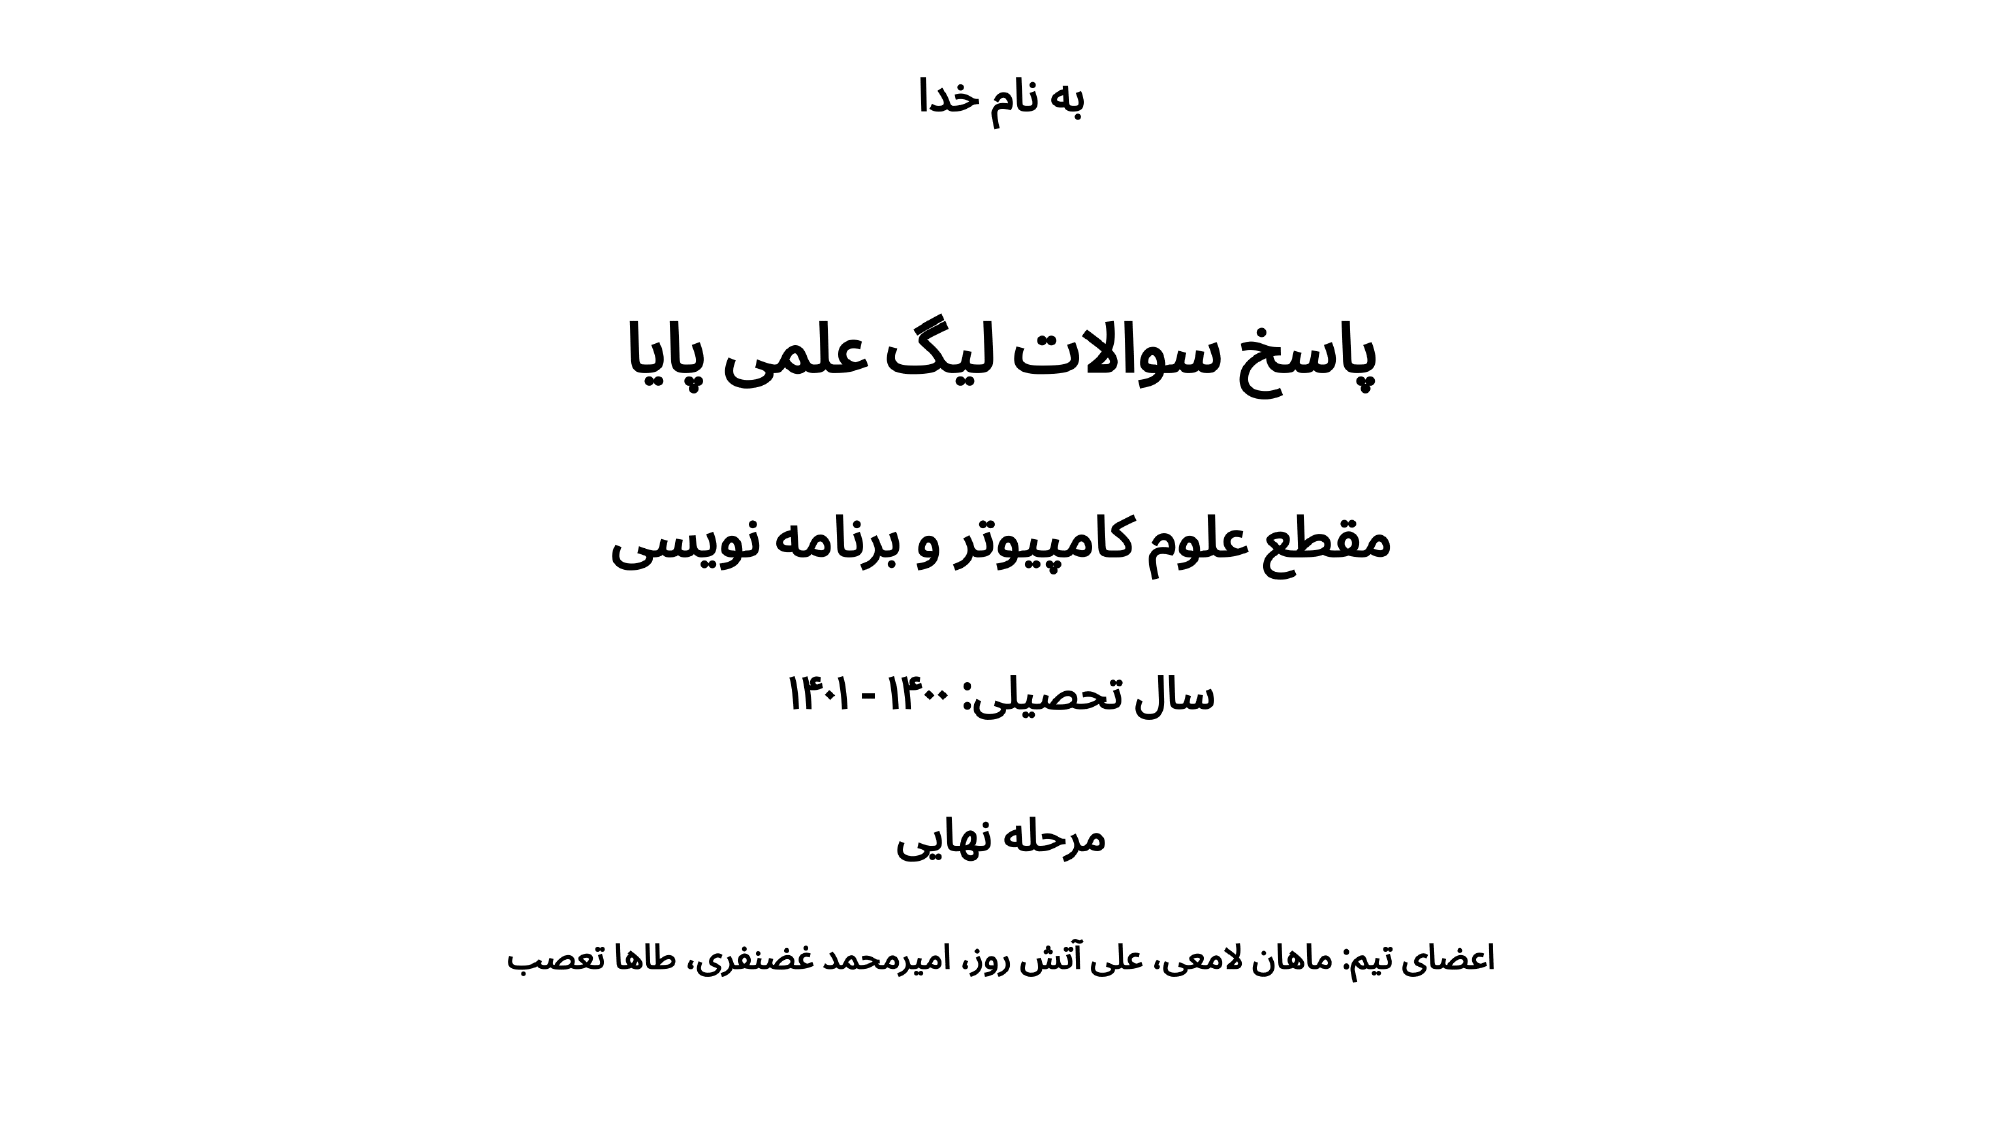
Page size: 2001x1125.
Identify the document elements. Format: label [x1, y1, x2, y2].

picture [203, 0, 1796, 1109]
